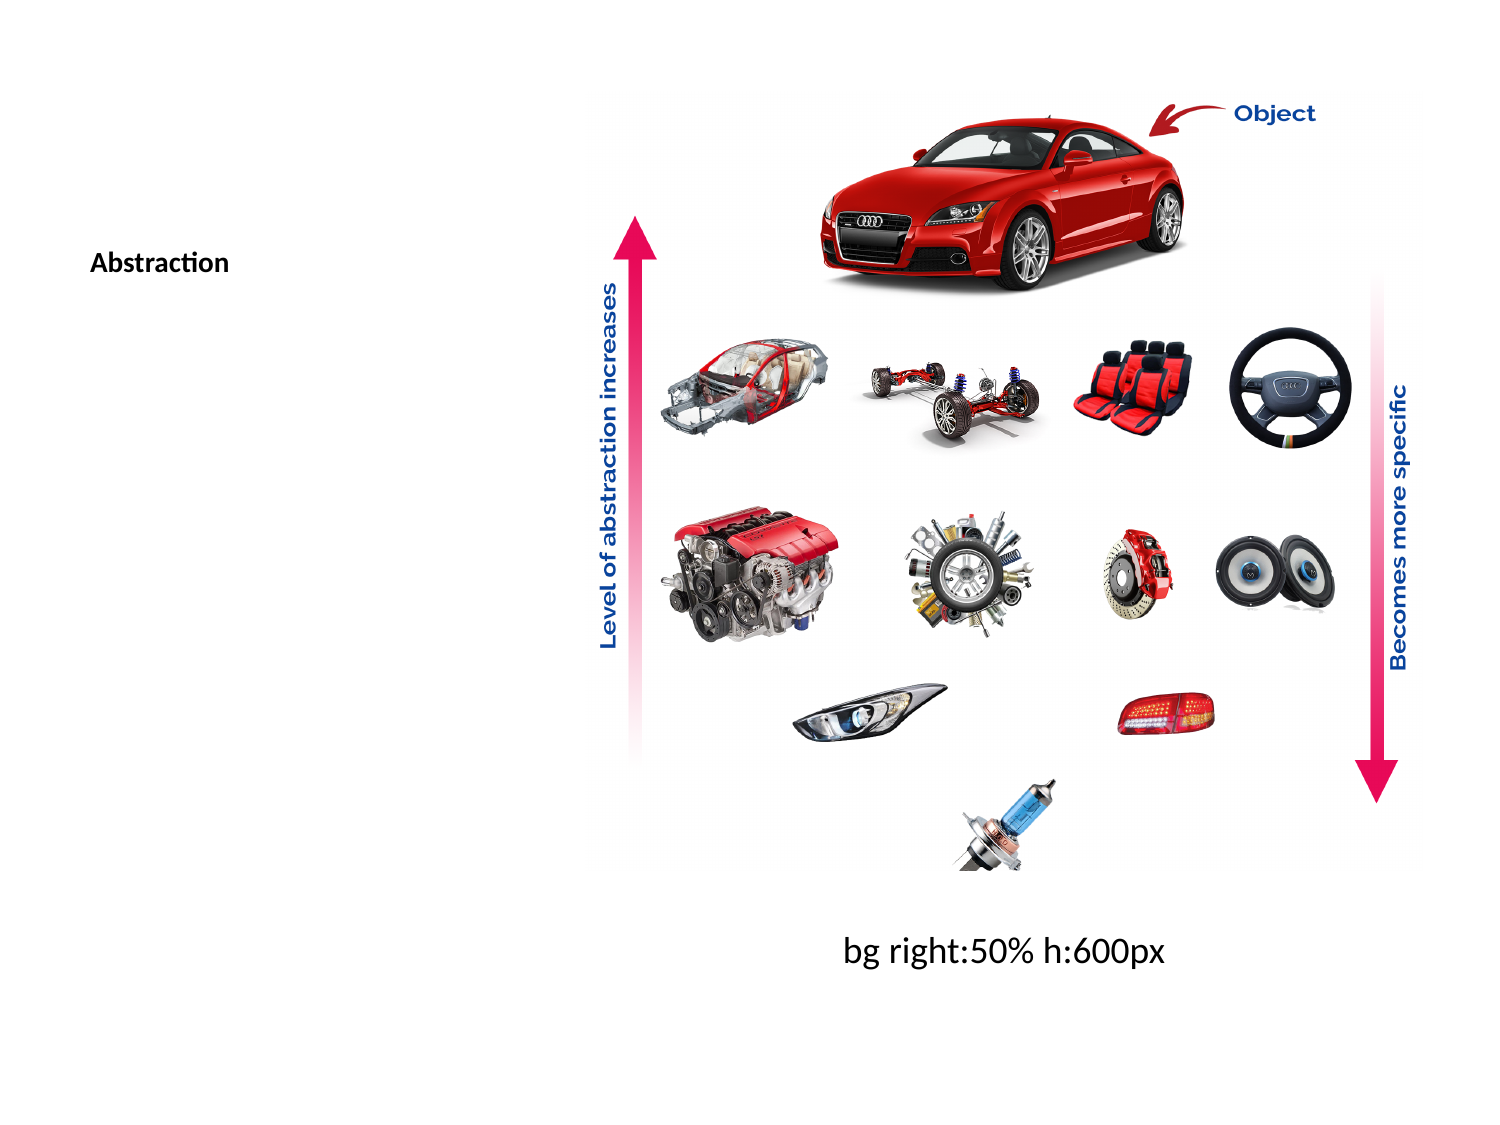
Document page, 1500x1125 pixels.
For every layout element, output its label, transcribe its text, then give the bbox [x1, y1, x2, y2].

picture [585, 91, 1424, 871]
list Abstraction [75, 235, 569, 1005]
text_box bg right:50% h:600px [585, 918, 1423, 1003]
